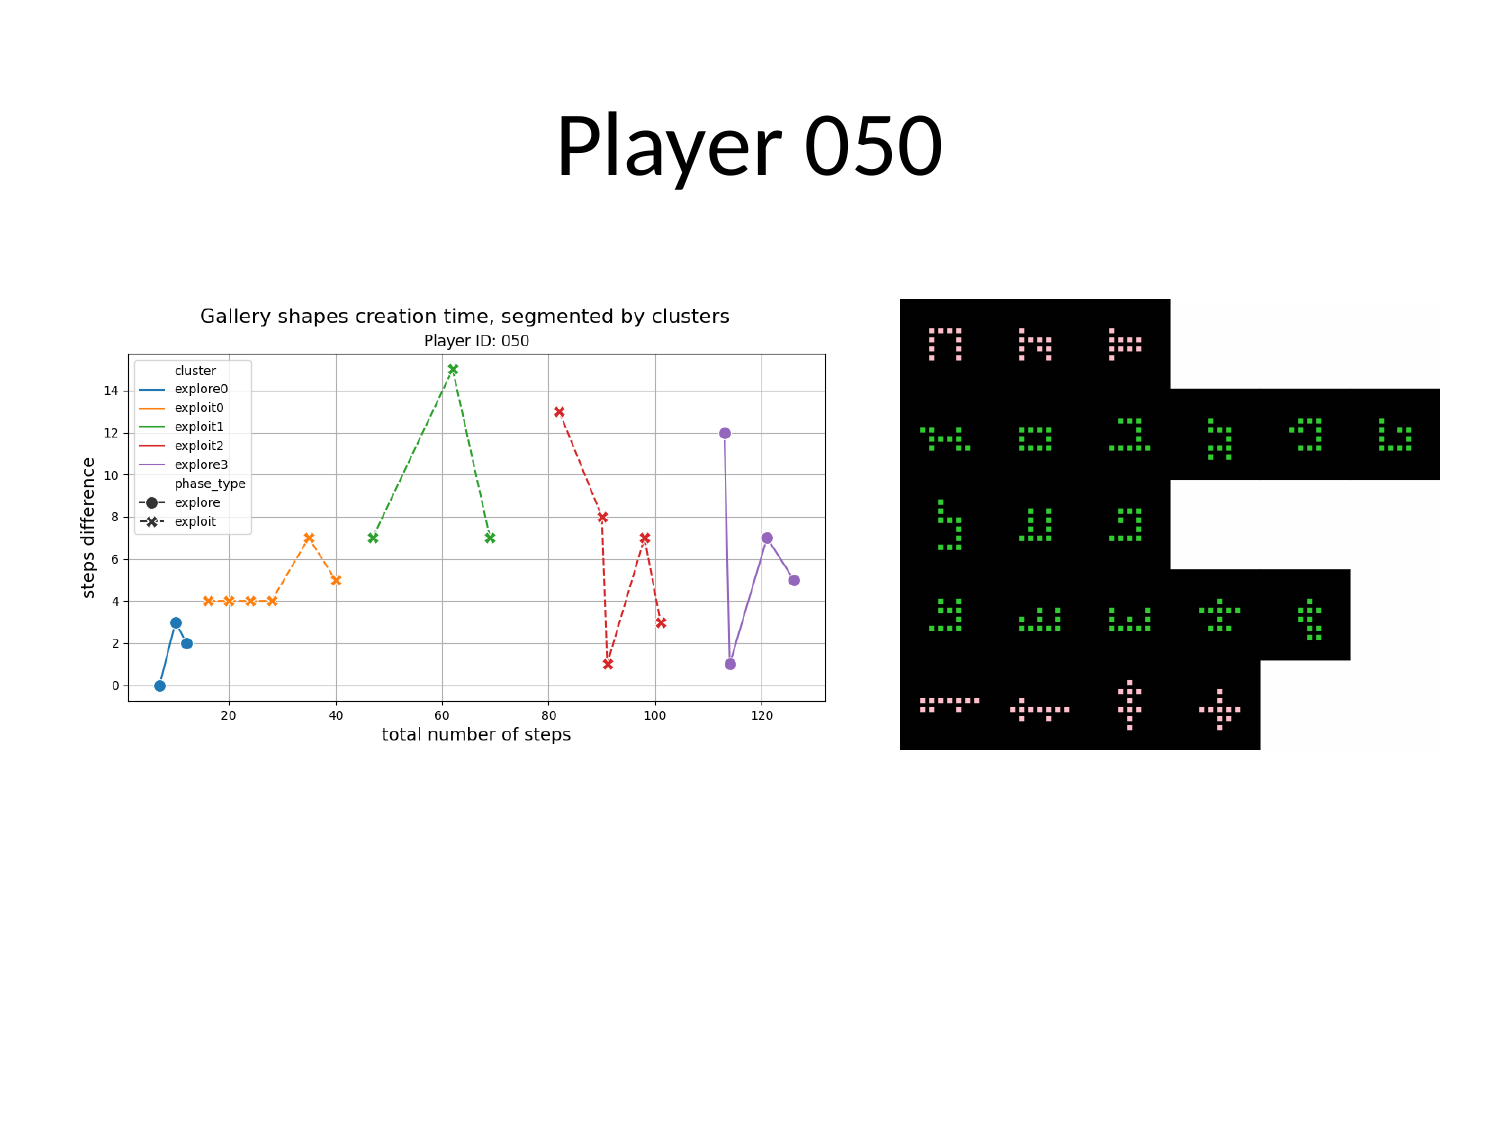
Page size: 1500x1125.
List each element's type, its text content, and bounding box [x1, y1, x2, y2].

picture [14, 299, 1441, 751]
title Player 050 [75, 45, 1425, 233]
